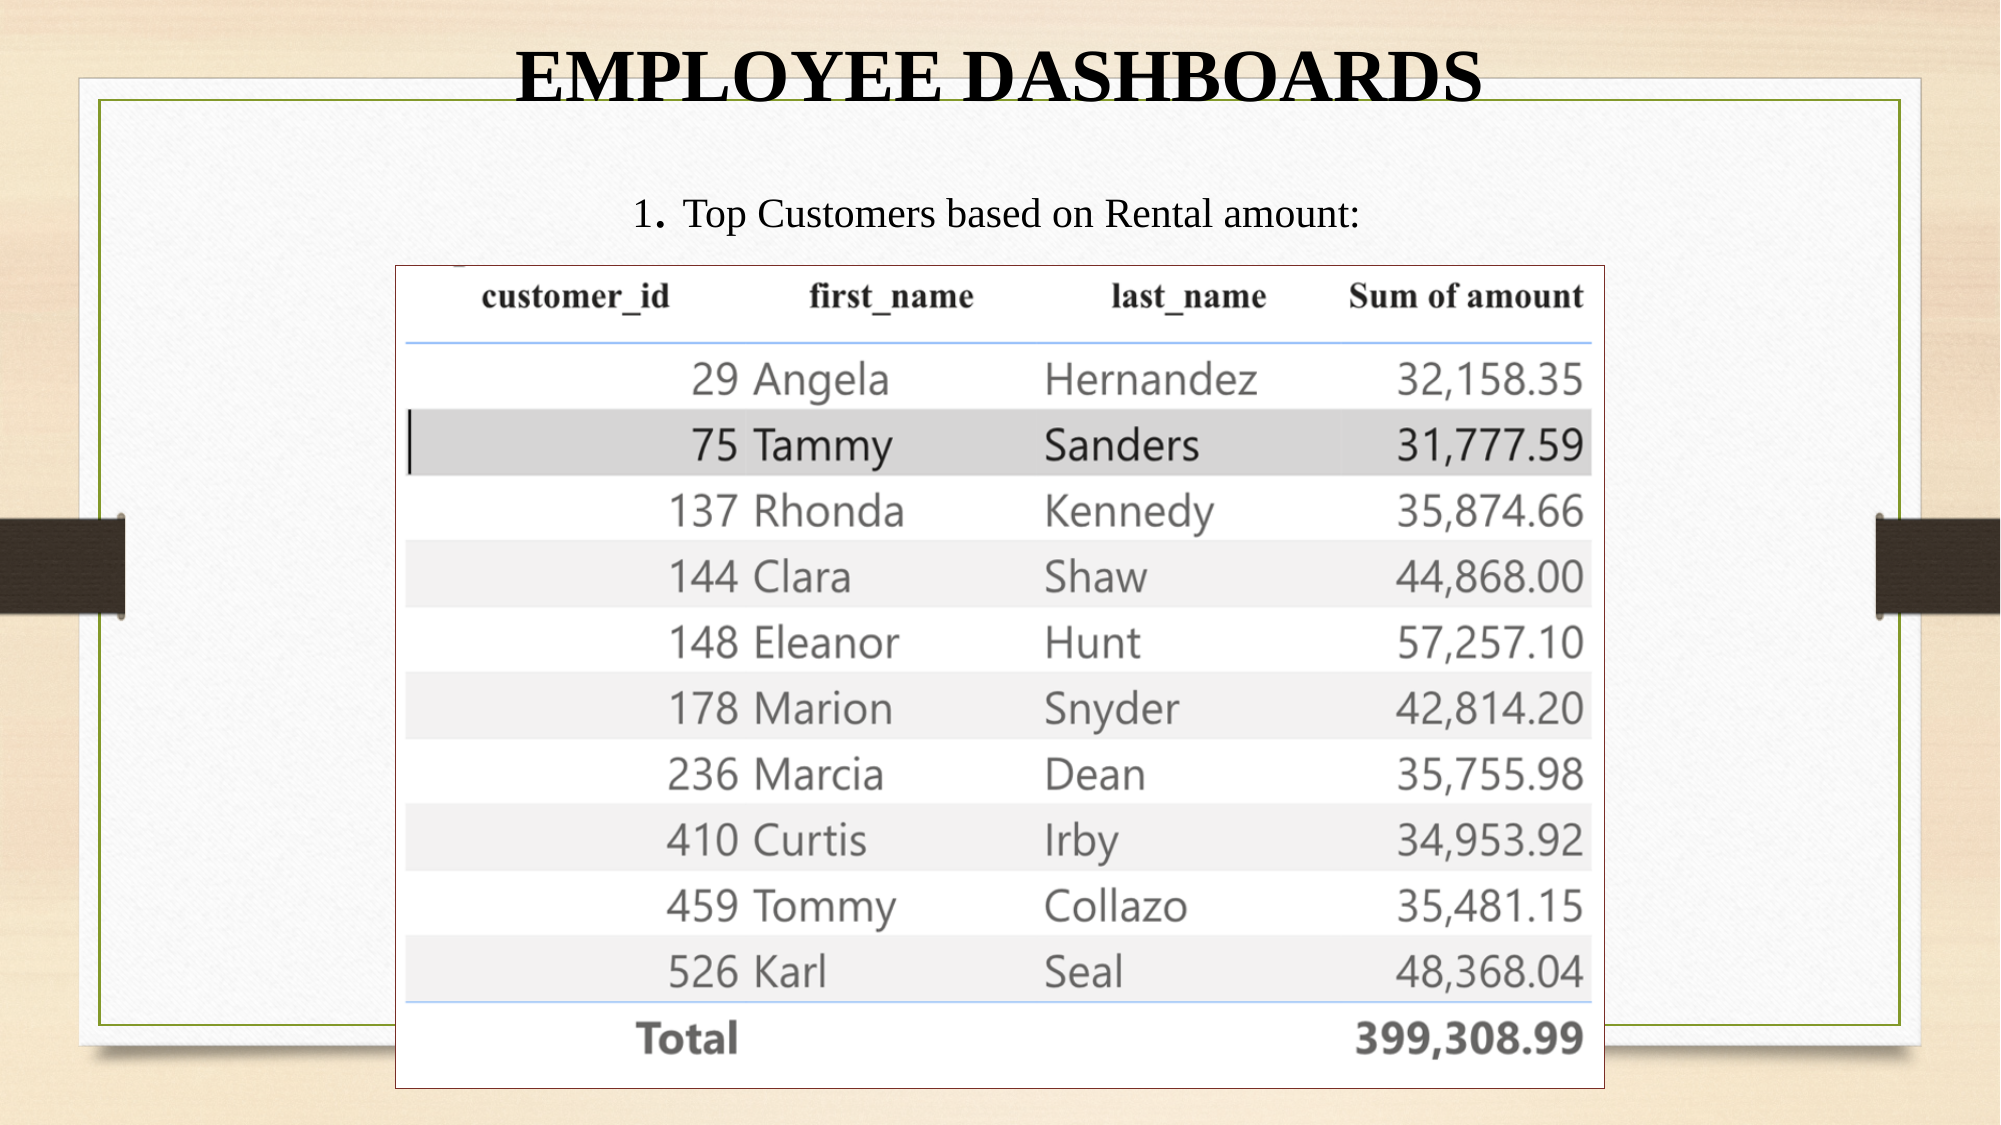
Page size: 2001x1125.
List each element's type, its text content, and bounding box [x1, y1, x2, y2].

text_box 1. Top Customers based on Rental amount: [617, 162, 1383, 264]
text_box EMPLOYEE DASHBOARDS [476, 18, 1524, 124]
picture [0, 0, 2001, 1125]
